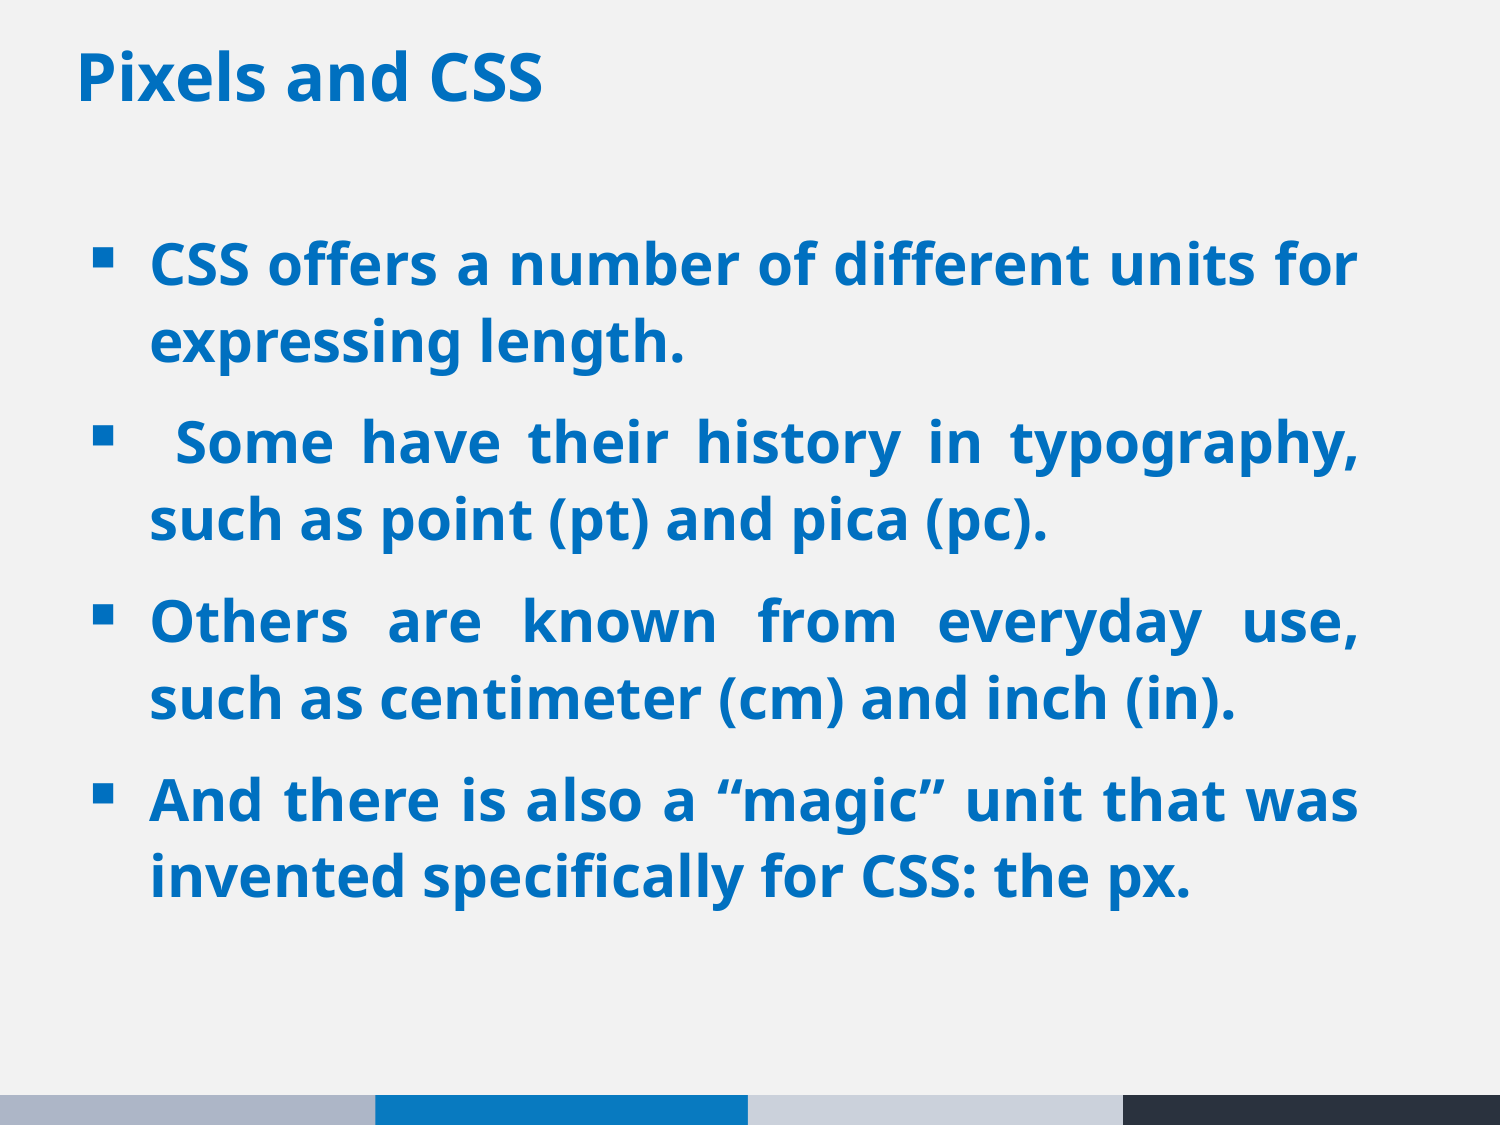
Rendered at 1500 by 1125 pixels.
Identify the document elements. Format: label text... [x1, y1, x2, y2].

title Pixels and CSS [60, 27, 1445, 133]
list CSS offers a number of different units for expressing length. Some have their history in typography, such as point (pt) and pica (pc). Others are known from everyday use, such as centimeter (cm) and inch (in). And there is also a “magic” unit that was invented specifically for CSS: the px. [75, 212, 1375, 1000]
